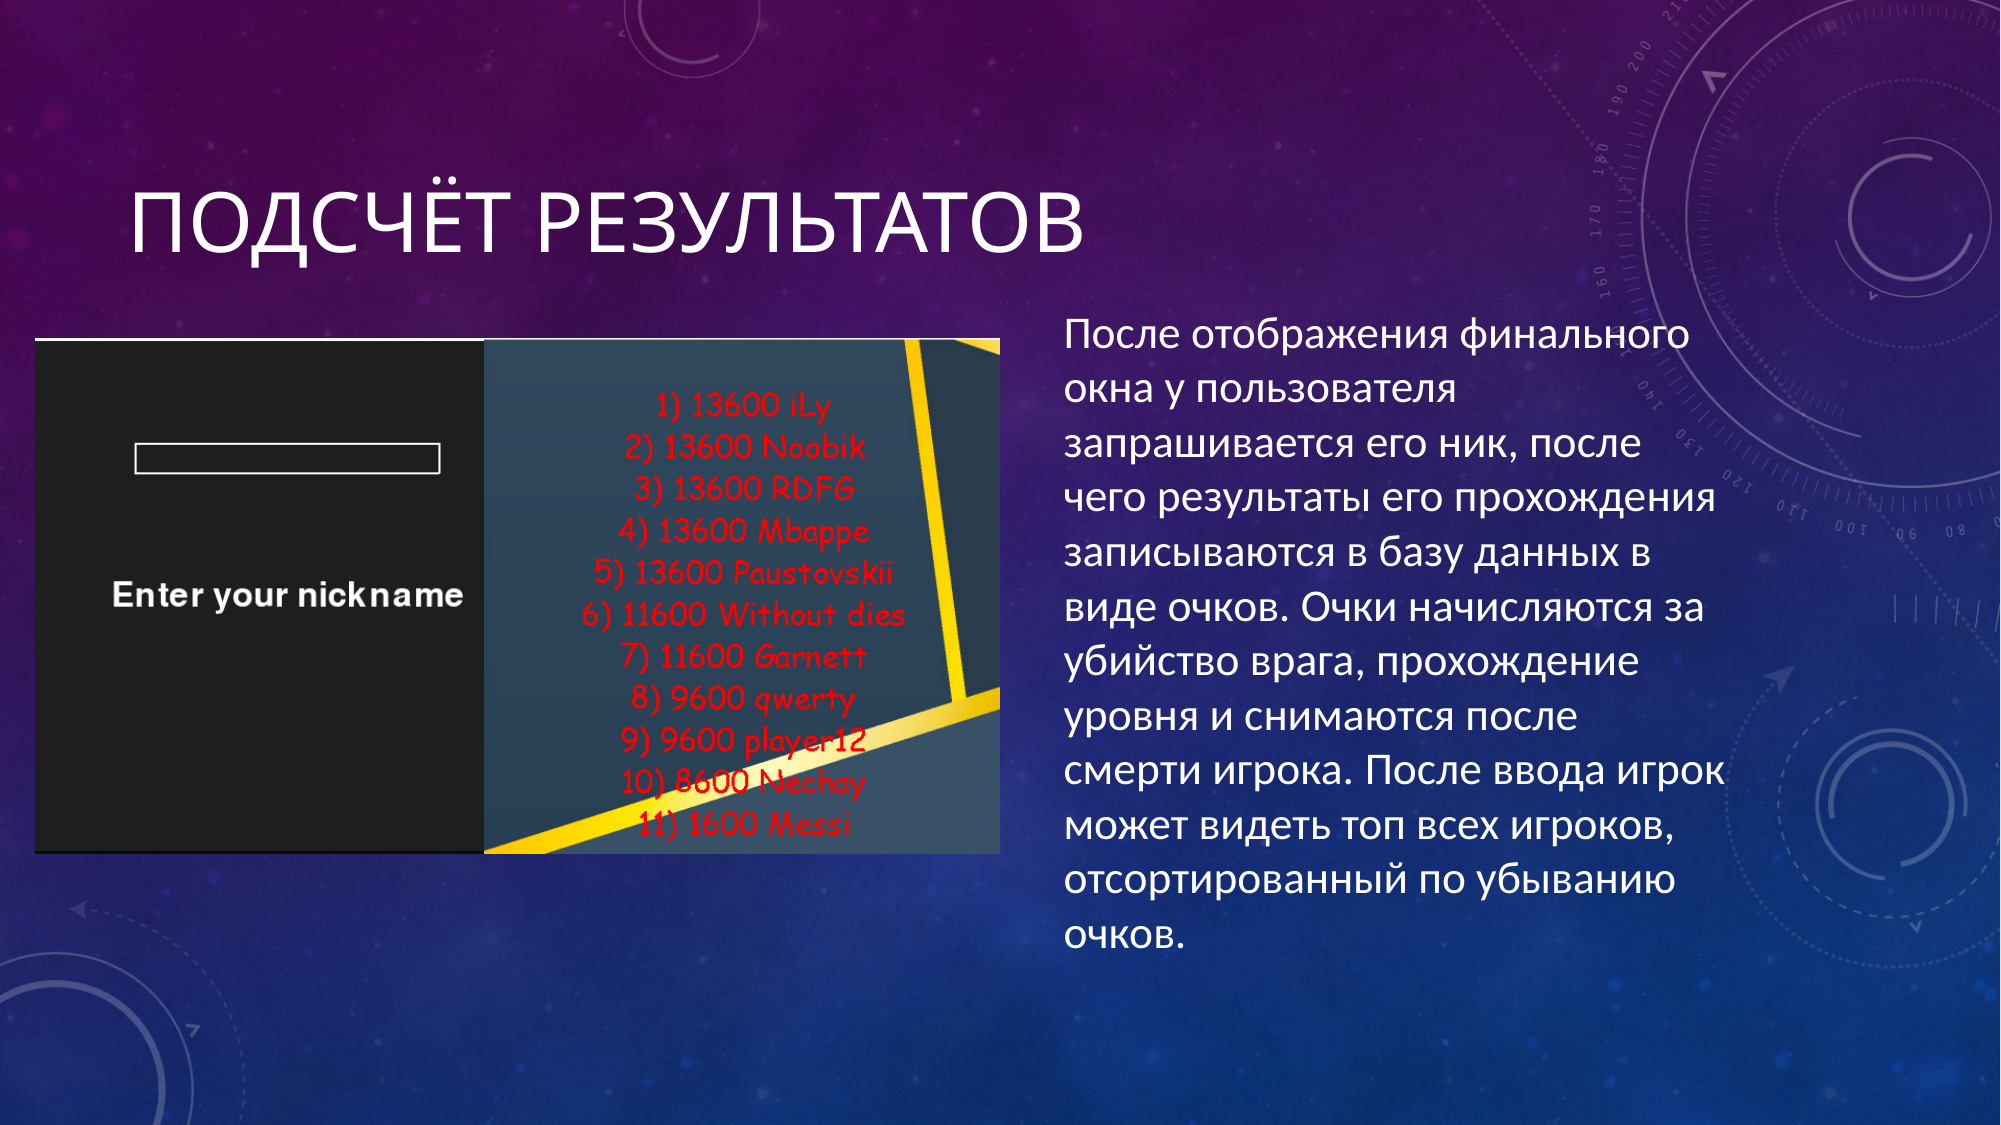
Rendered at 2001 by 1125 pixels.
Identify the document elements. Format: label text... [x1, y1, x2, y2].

list После отображения финального окна у пользователя запрашивается его ник, после чего результаты его прохождения записываются в базу данных в виде очков. Очки начисляются за убийство врага, прохождение уровня и снимаются после смерти игрока. После ввода игрок может видеть топ всех игроков, отсортированный по убыванию очков. [1048, 291, 1742, 969]
title Подсчёт результатов [112, 99, 1775, 339]
picture [0, 0, 2001, 1125]
